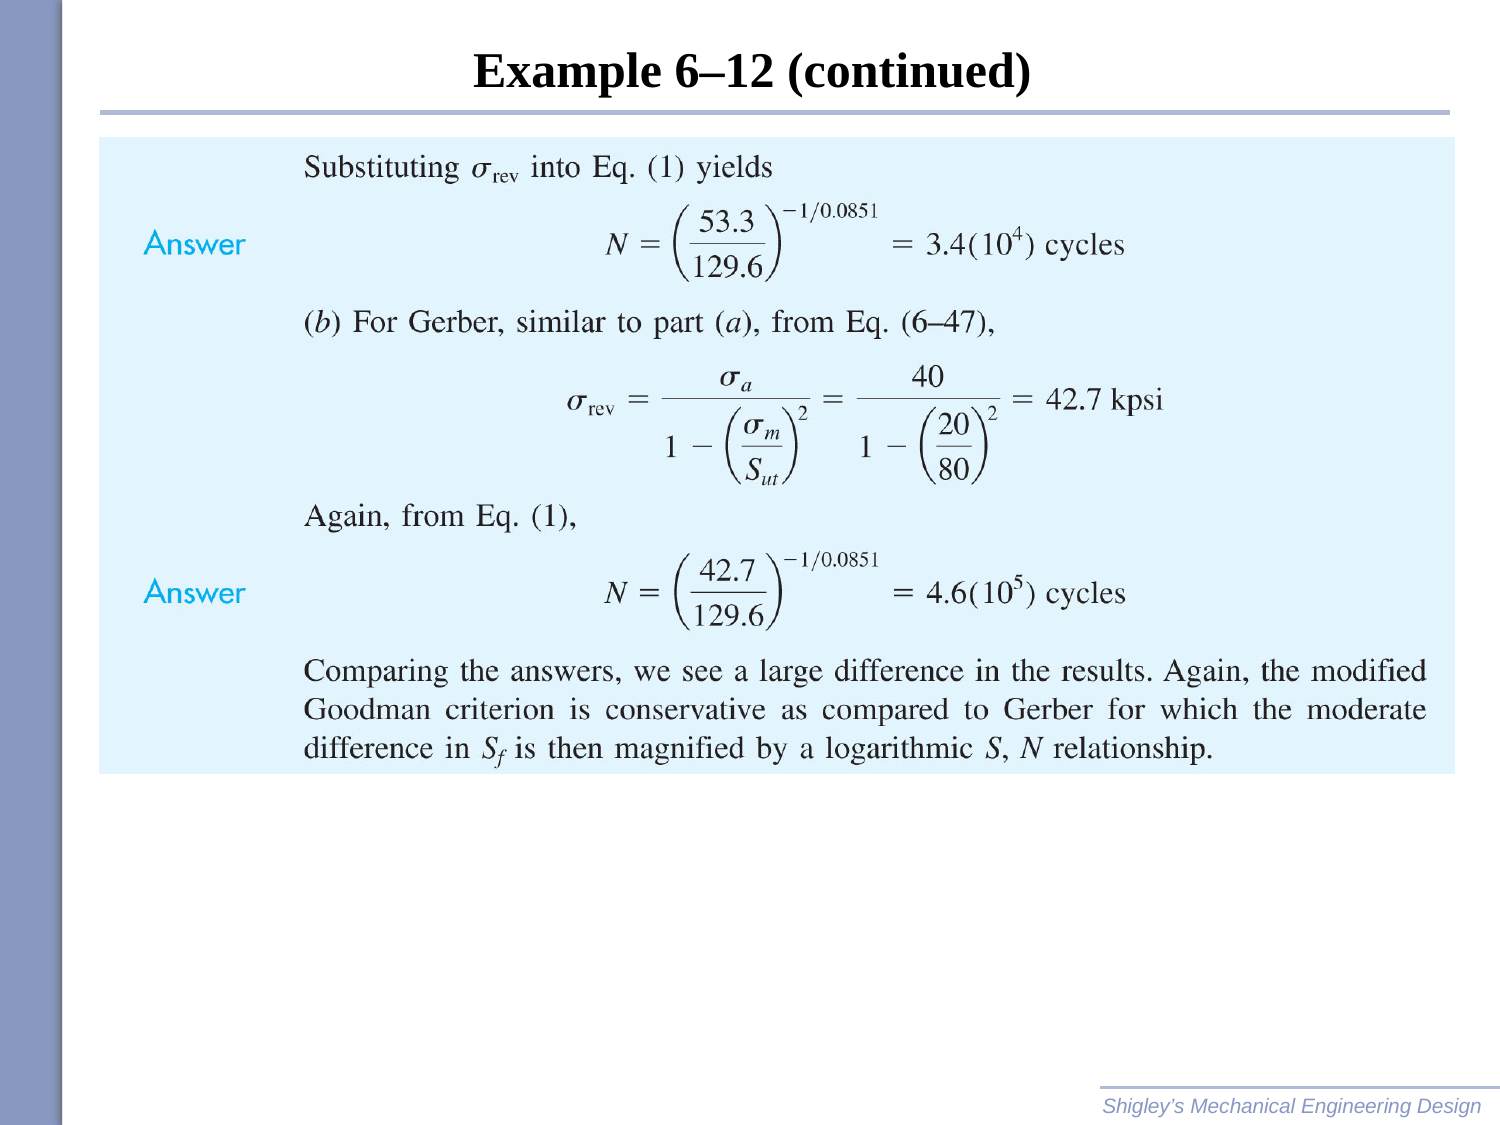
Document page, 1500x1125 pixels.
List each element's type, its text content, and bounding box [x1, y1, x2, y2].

picture [99, 137, 1455, 774]
footer Shigley’s Mechanical Engineering Design [1087, 1074, 1500, 1125]
title Example 6–12 (continued) [137, 30, 1368, 106]
